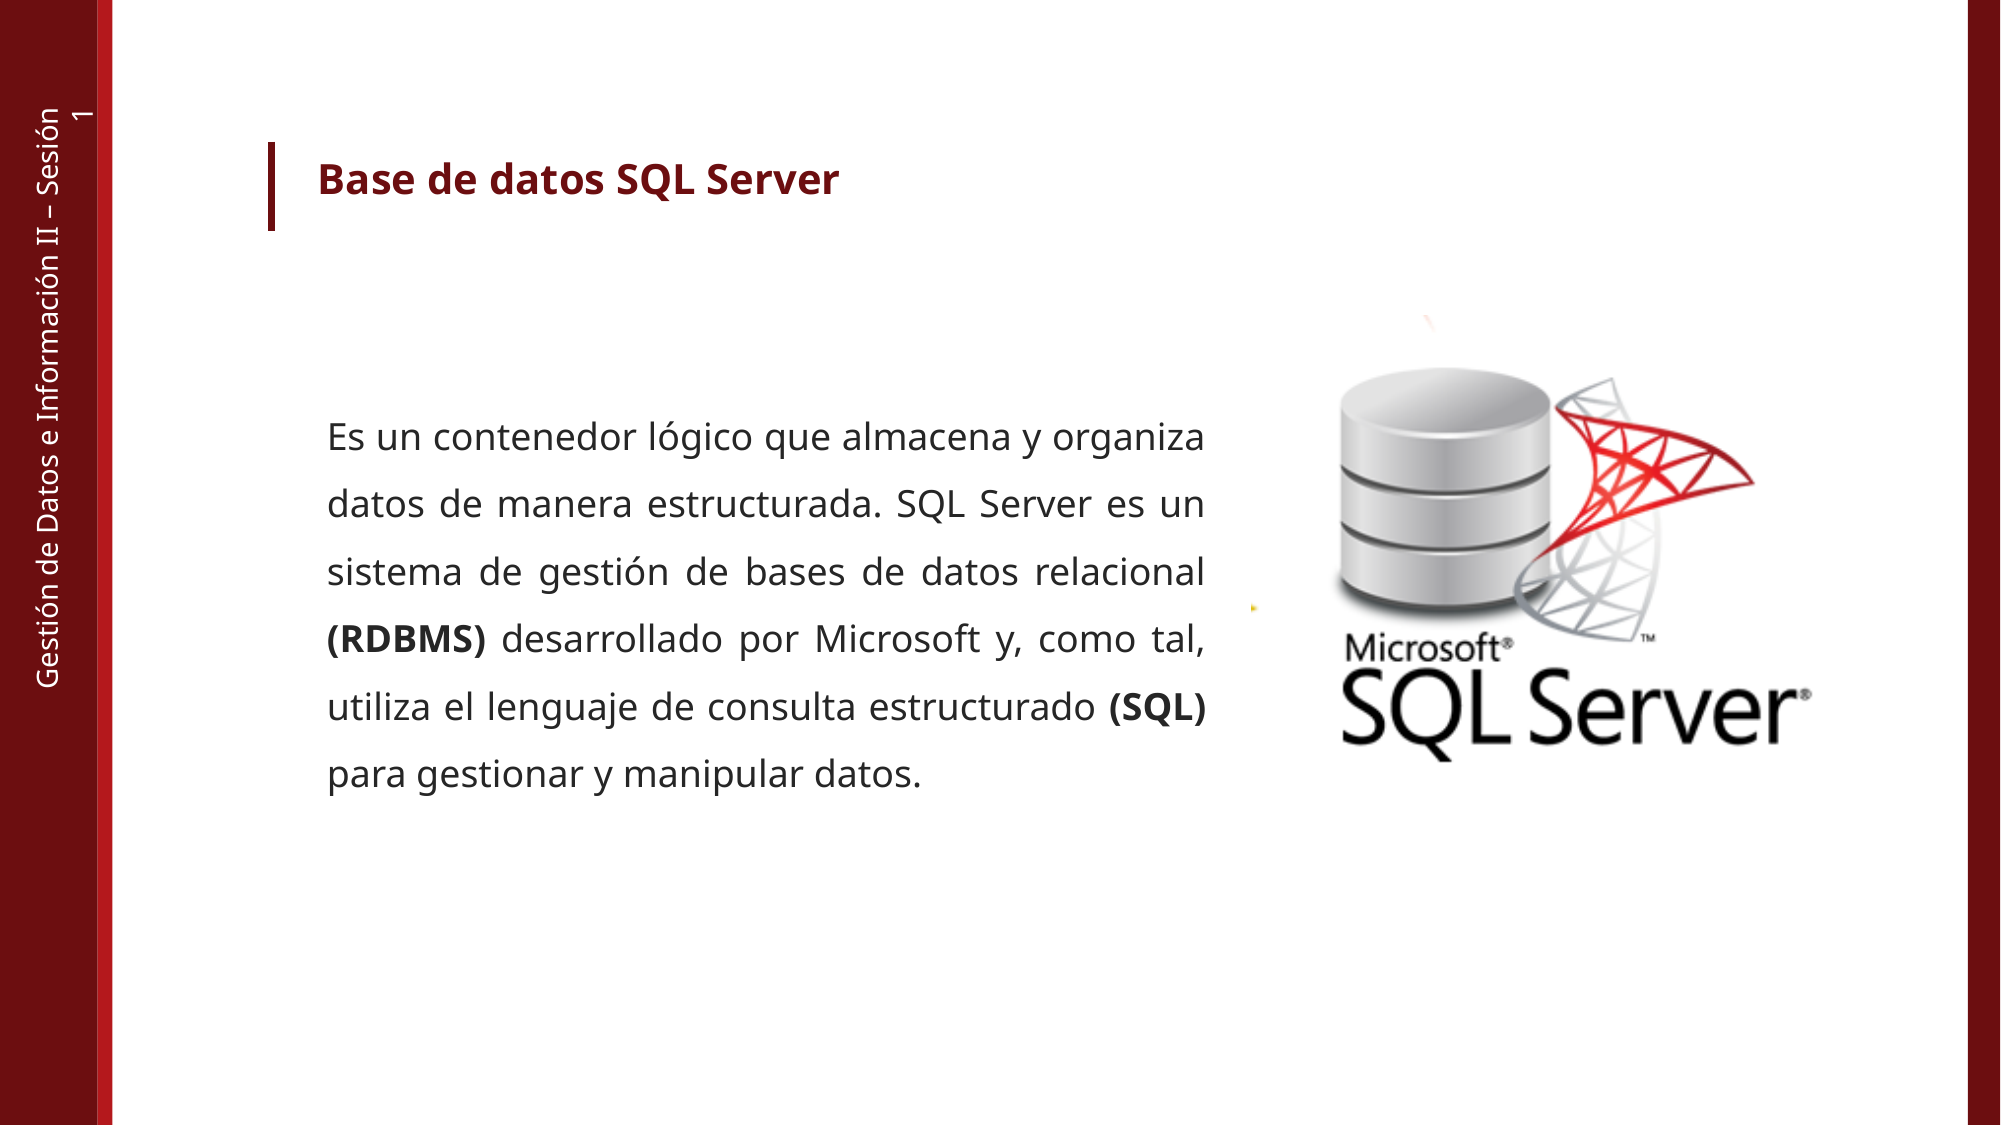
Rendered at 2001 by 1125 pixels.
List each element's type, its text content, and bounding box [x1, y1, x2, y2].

text_box Base de datos SQL Server [303, 145, 945, 211]
text_box Gestión de Datos e Información II – Sesión 1 [21, 92, 107, 712]
text_box Es un contenedor lógico que almacena y organiza datos de manera estructurada. SQL Server es un sistema de gestión de bases de datos relacional (RDBMS) desarrollado por Microsoft y, como tal, utiliza el lenguaje de consulta estructurado (SQL) para gestionar y manipular datos. [312, 382, 1222, 803]
picture [1251, 315, 1838, 788]
